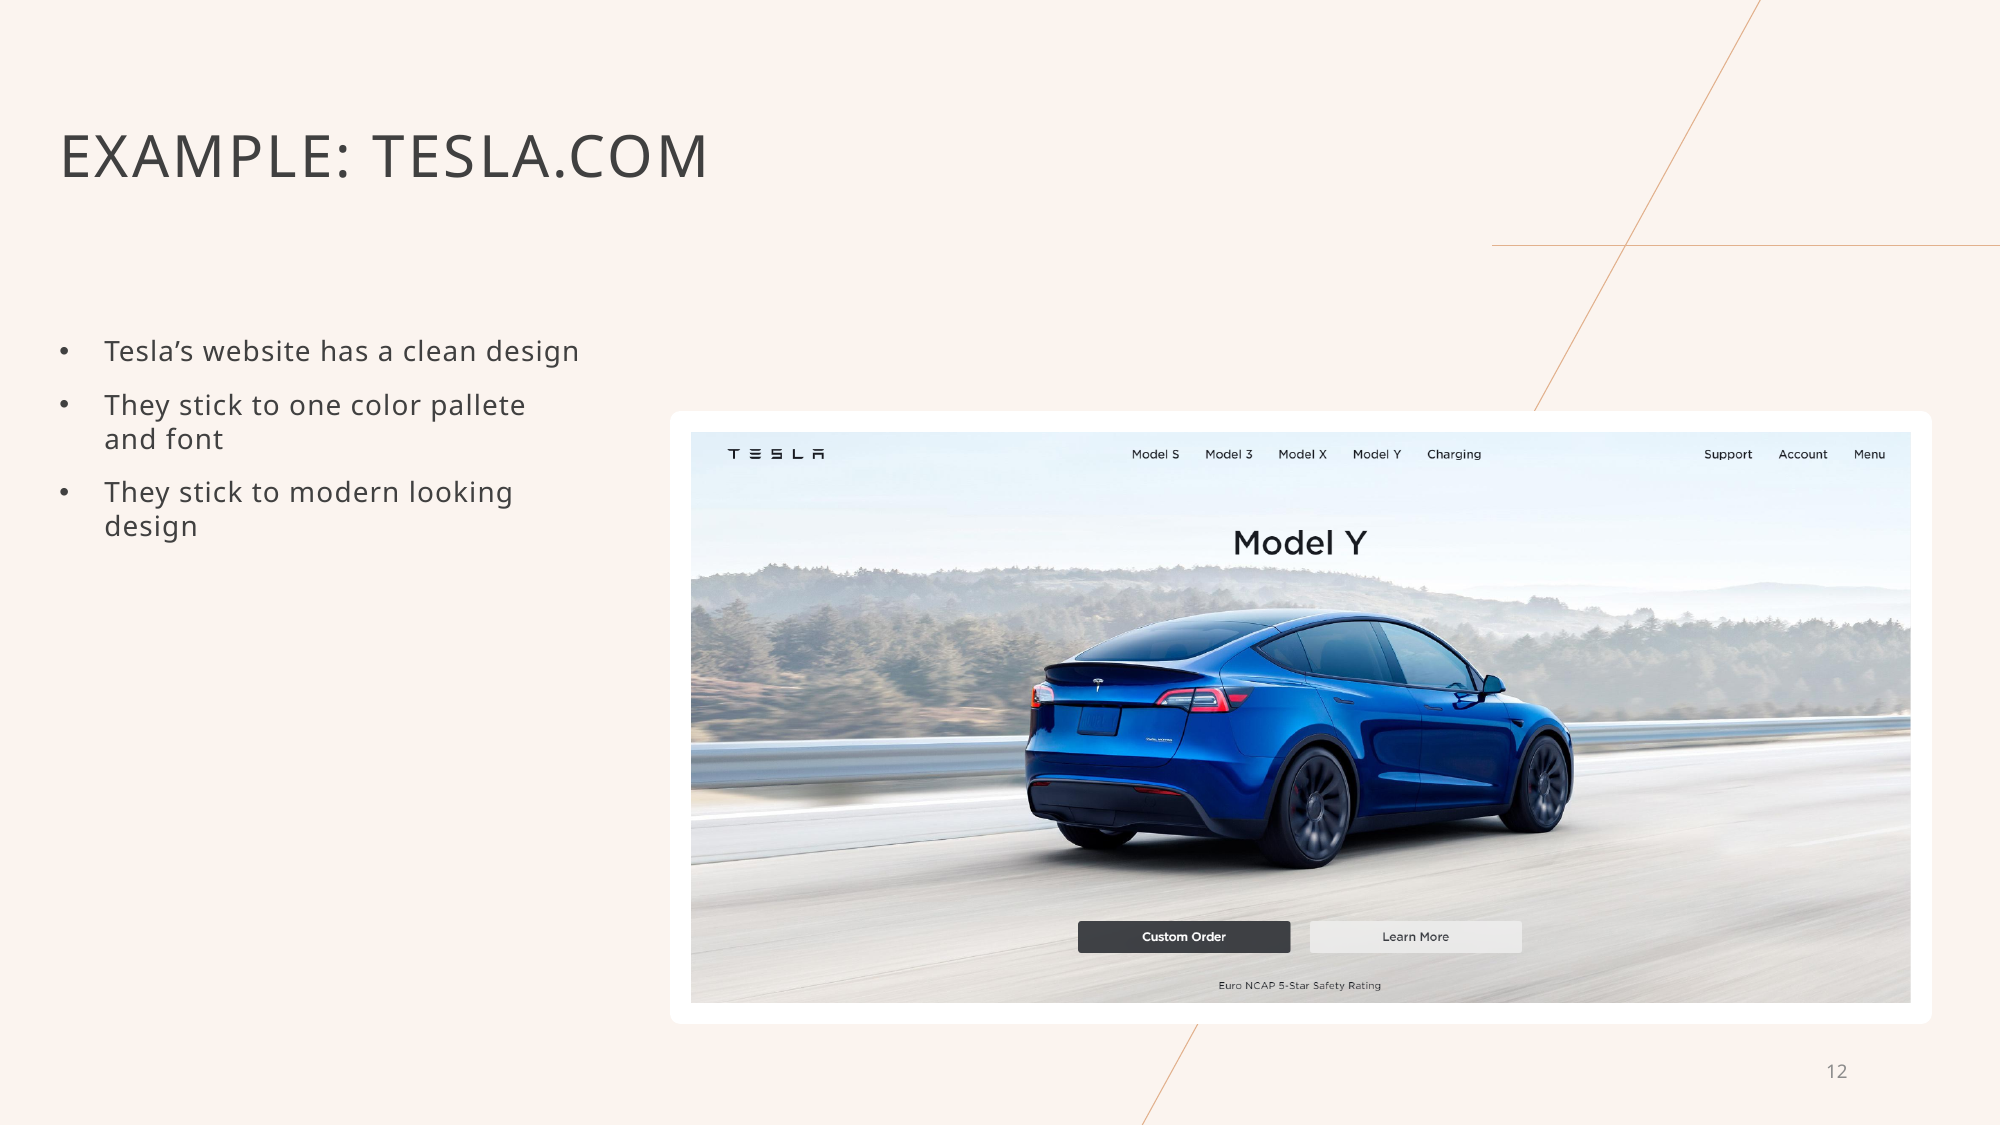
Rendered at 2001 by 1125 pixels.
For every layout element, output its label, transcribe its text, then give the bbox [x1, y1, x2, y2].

list Tesla’s website has a clean design They stick to one color pallete and font They stick to modern looking design [44, 326, 597, 577]
title Example: Tesla.com [44, 0, 883, 198]
slide_number 12 [1412, 1042, 1863, 1103]
picture [690, 431, 1911, 1003]
